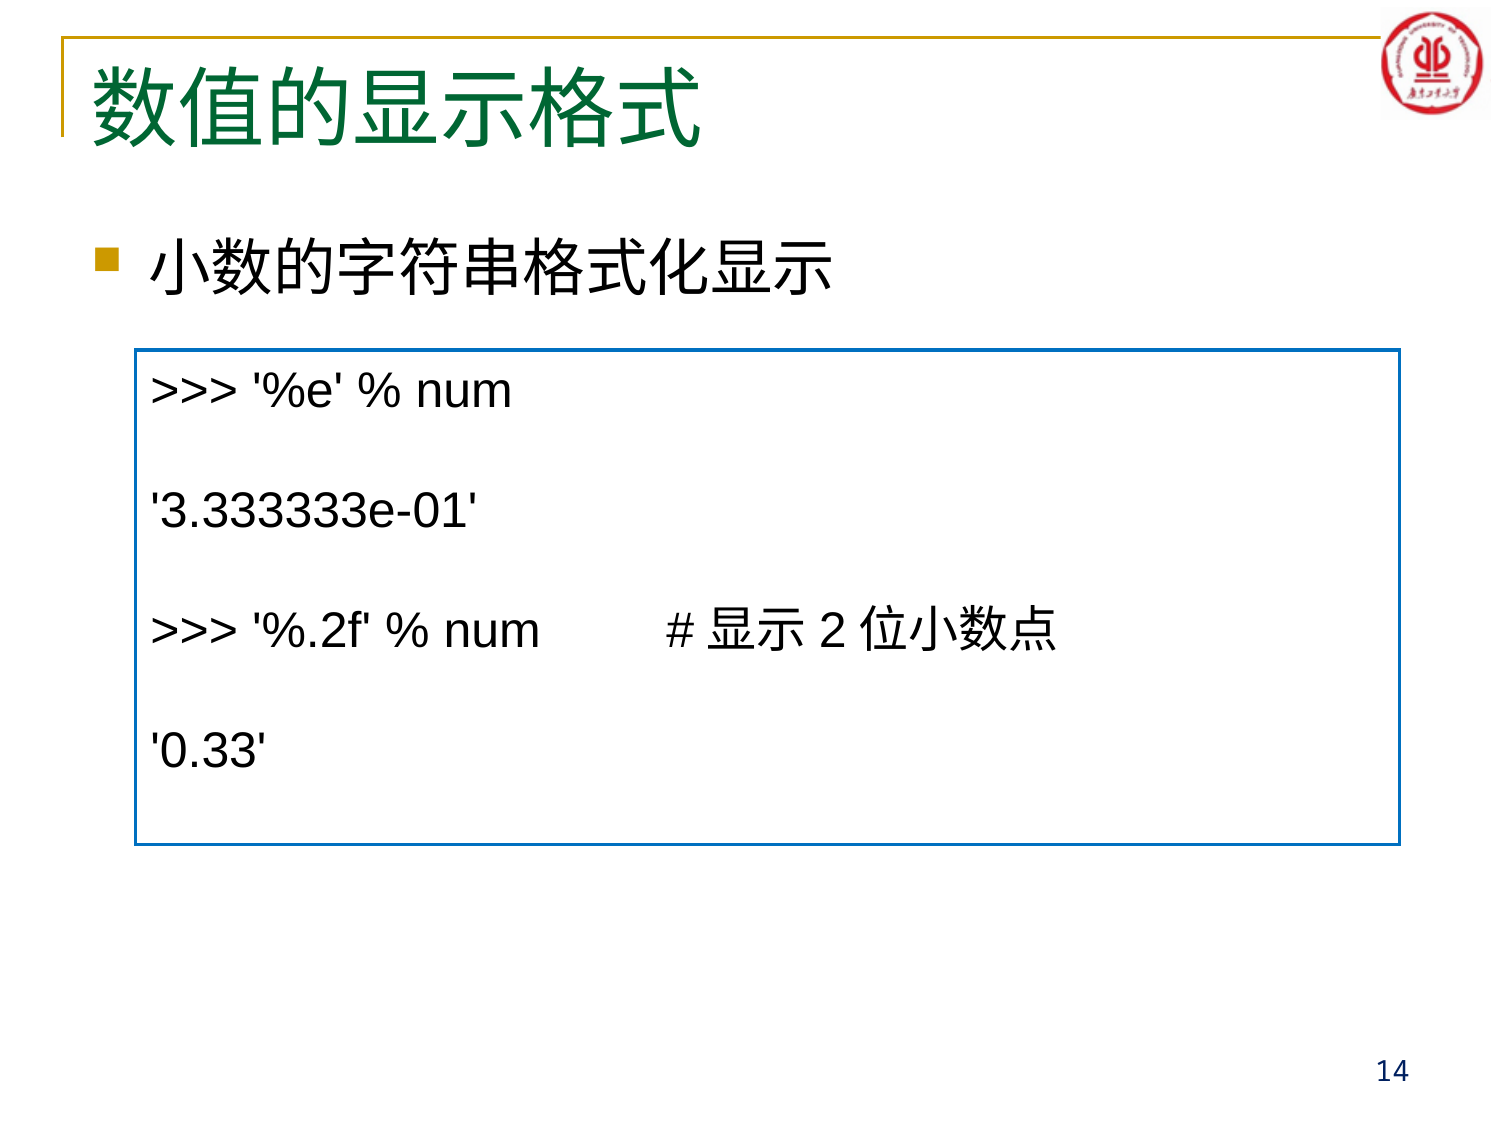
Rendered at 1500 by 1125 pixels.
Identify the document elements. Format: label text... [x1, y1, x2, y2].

text_box >>> '%e' % num '3.333333e-01' >>> '%.2f' % num #显示2位小数点 '0.33' [135, 349, 1400, 845]
title 数值的显示格式 [75, 45, 1425, 233]
list 小数的字符串格式化显示 [76, 220, 1427, 964]
slide_number 14 [1074, 1024, 1425, 1100]
picture [1380, 7, 1491, 120]
